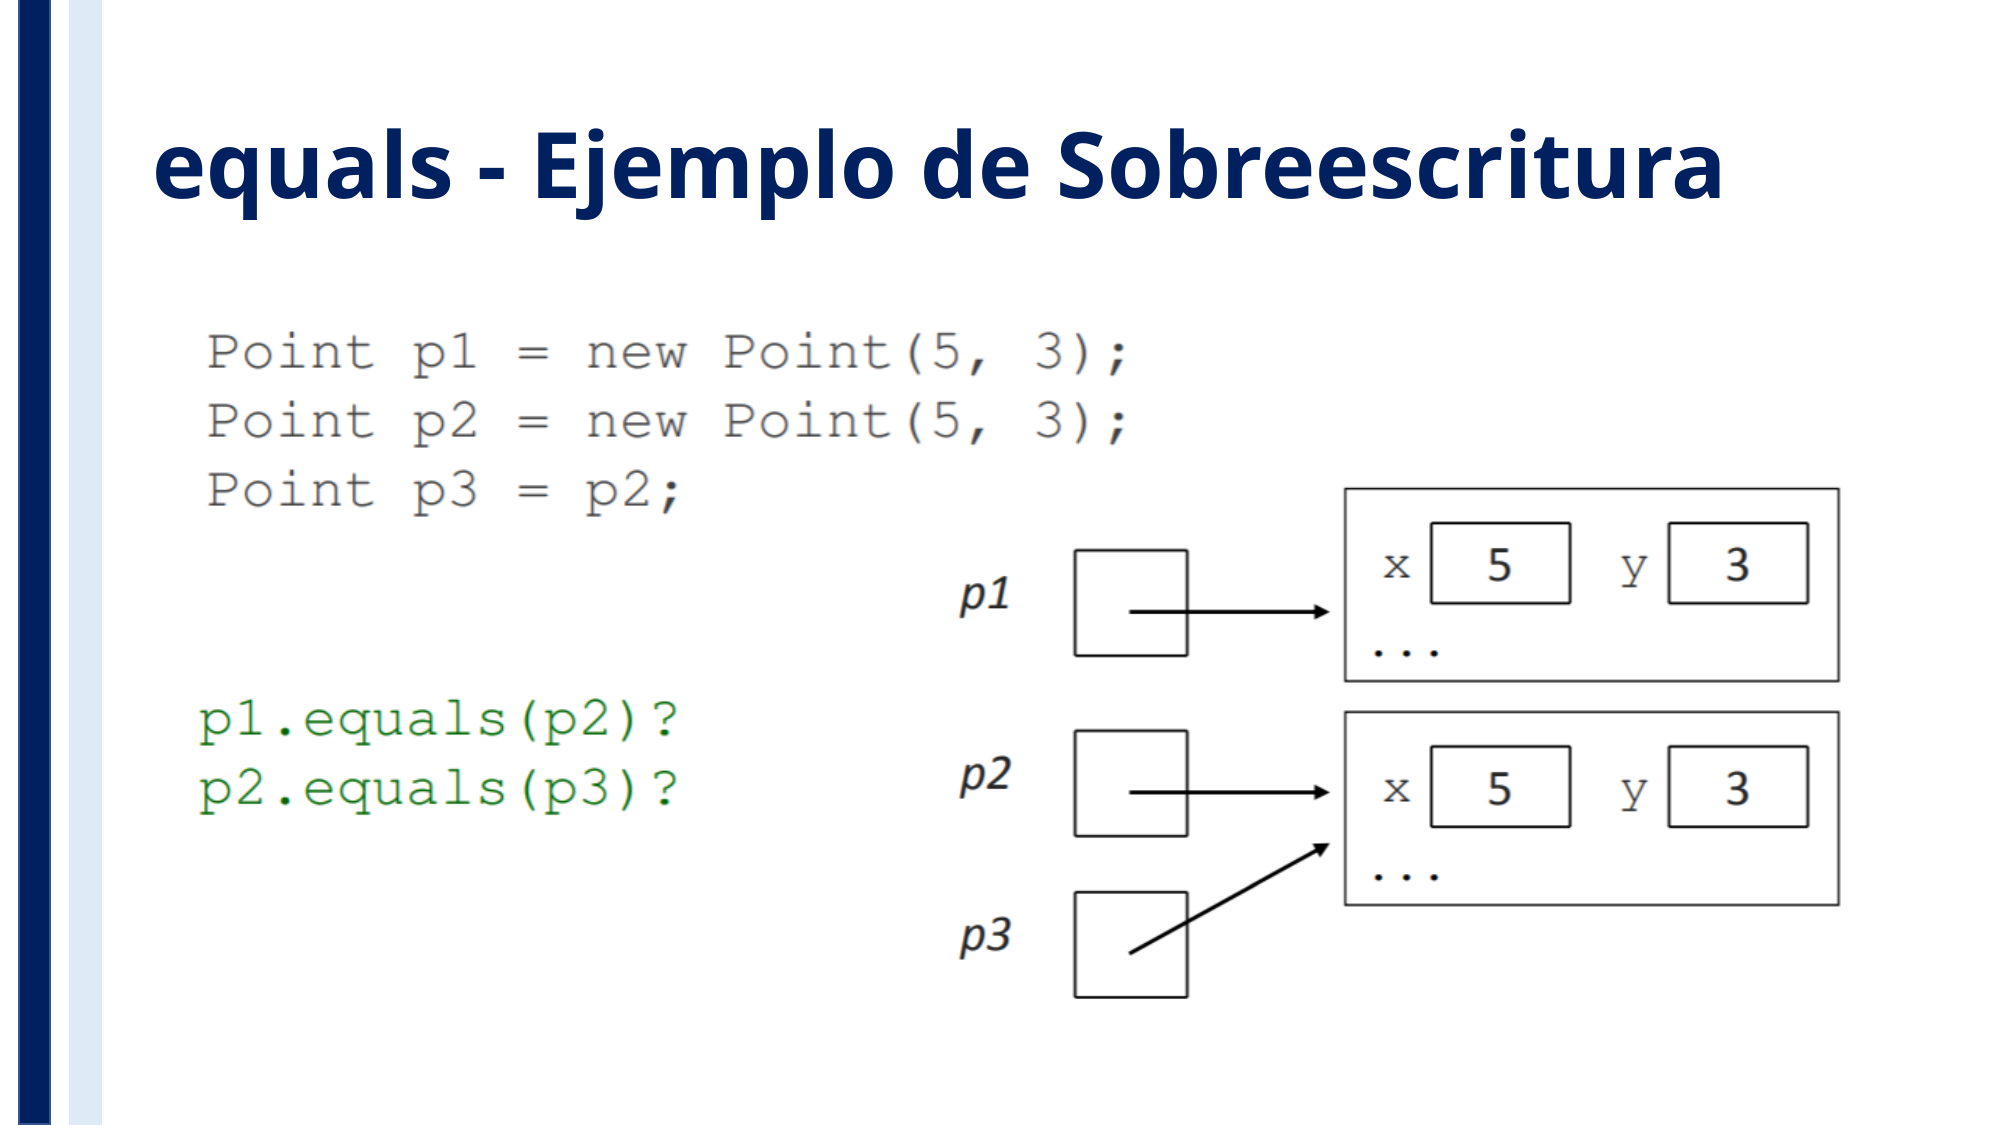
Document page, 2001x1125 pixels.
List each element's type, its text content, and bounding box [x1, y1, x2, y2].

title equals - Ejemplo de Sobreescritura [137, 59, 1863, 278]
picture [169, 302, 1848, 1020]
picture [189, 686, 707, 834]
